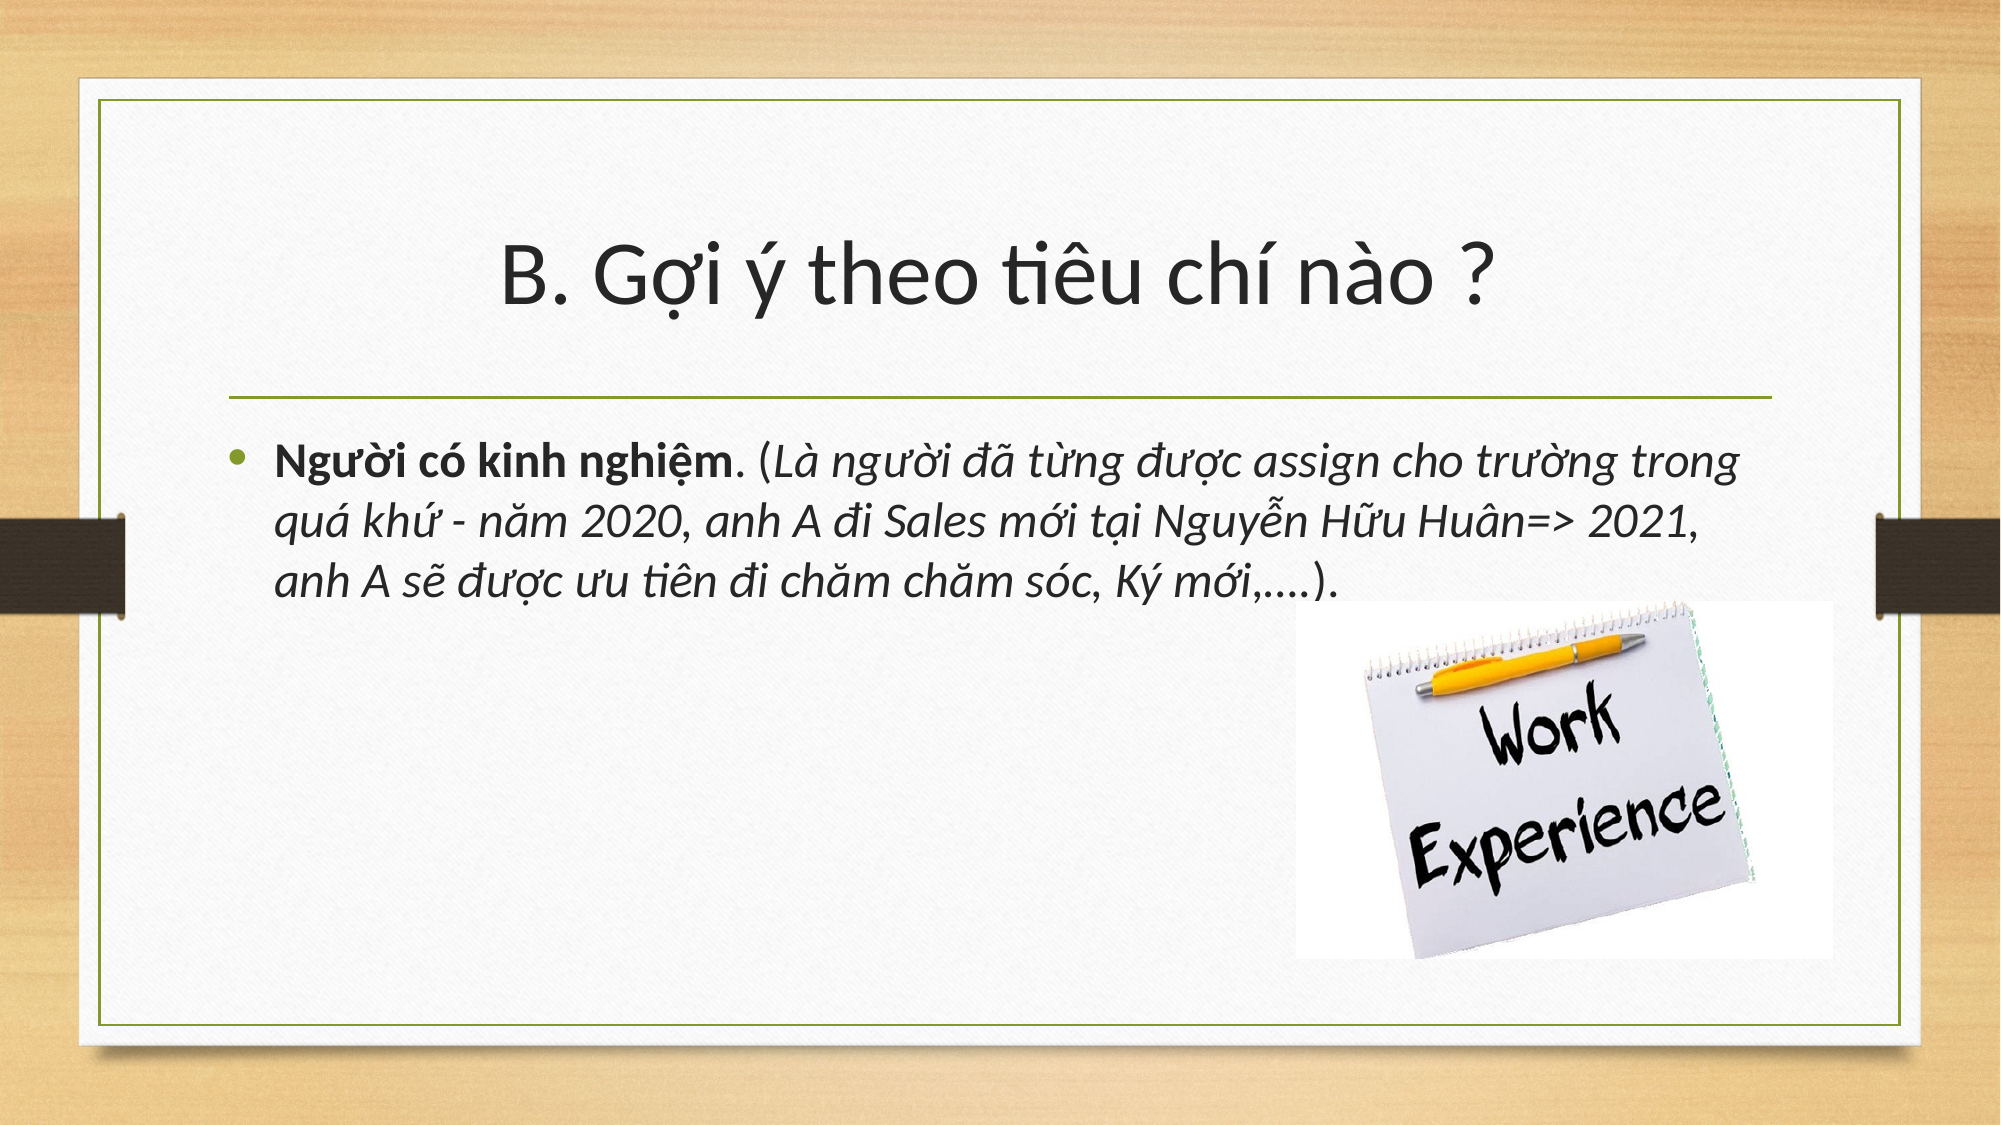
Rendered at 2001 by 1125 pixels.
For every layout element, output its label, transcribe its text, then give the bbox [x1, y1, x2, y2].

list Người có kinh nghiệm. (Là người đã từng được assign cho trường trong quá khứ - năm 2020, anh A đi Sales mới tại Nguyễn Hữu Huân=> 2021, anh A sẽ được ưu tiên đi chăm chăm sóc, Ký mới,….). [212, 419, 1788, 628]
title B. Gợi ý theo tiêu chí nào ? [212, 161, 1788, 375]
picture [0, 0, 2001, 1125]
